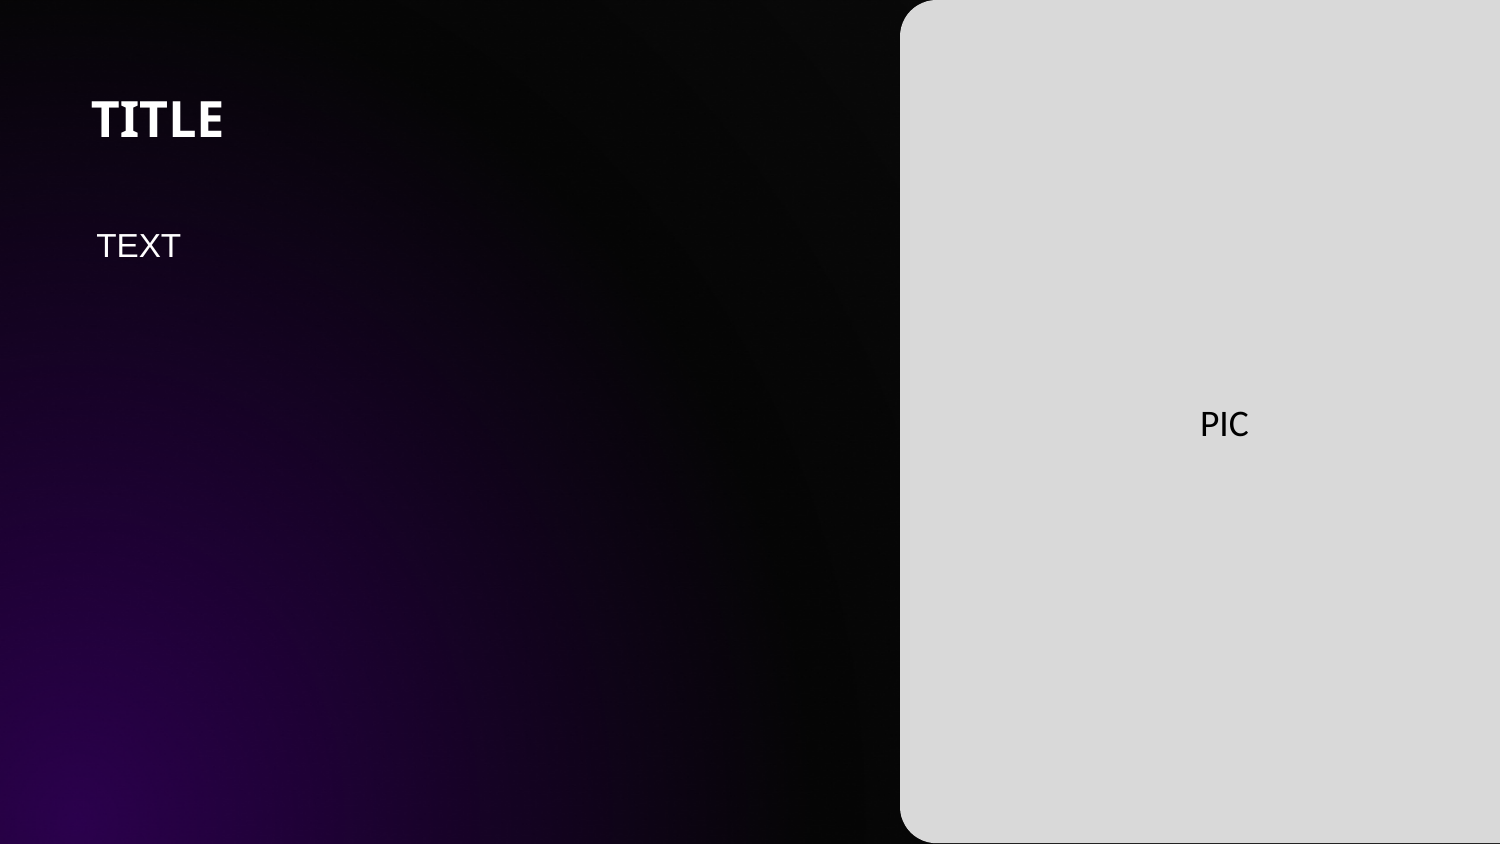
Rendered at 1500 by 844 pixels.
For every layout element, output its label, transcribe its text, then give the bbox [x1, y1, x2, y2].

text_box TEXT [81, 216, 858, 782]
text_box TITLE [76, 80, 858, 208]
text_box PIC [897, 0, 1500, 844]
picture [0, 0, 923, 844]
